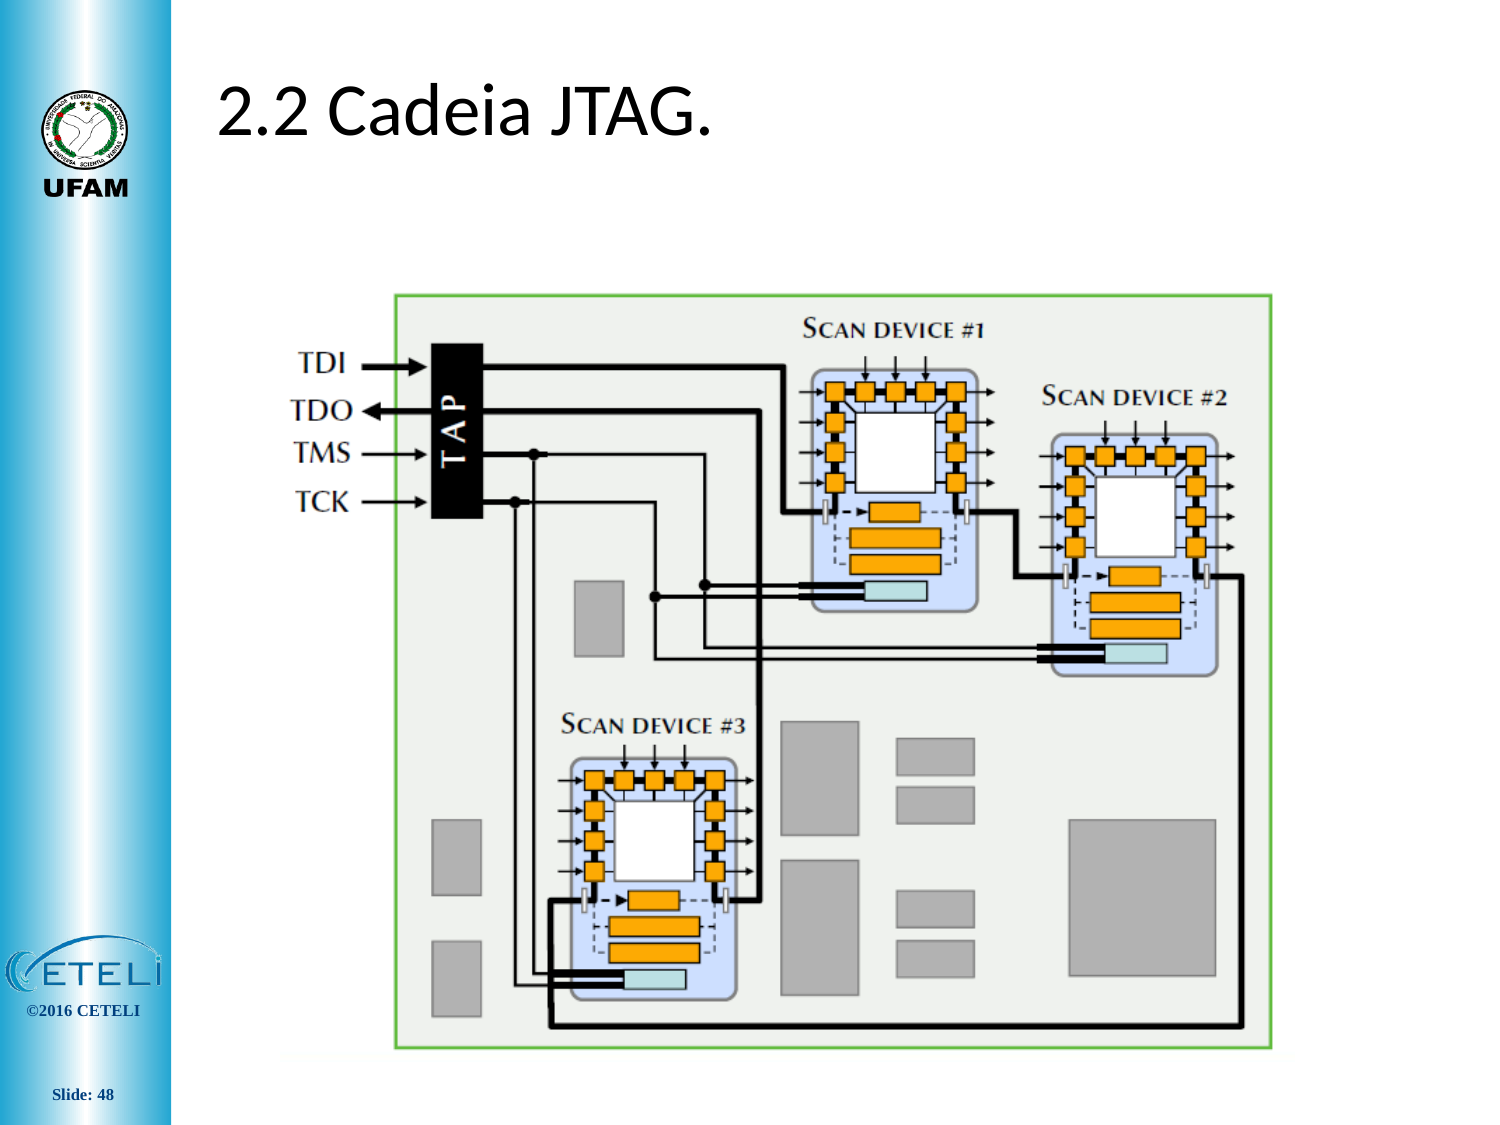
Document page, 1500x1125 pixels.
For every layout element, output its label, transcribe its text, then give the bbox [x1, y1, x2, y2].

picture [280, 275, 1295, 1062]
picture [3, 934, 163, 996]
picture [41, 90, 128, 197]
title 2.2 Cadeia JTAG. [200, 45, 1394, 203]
